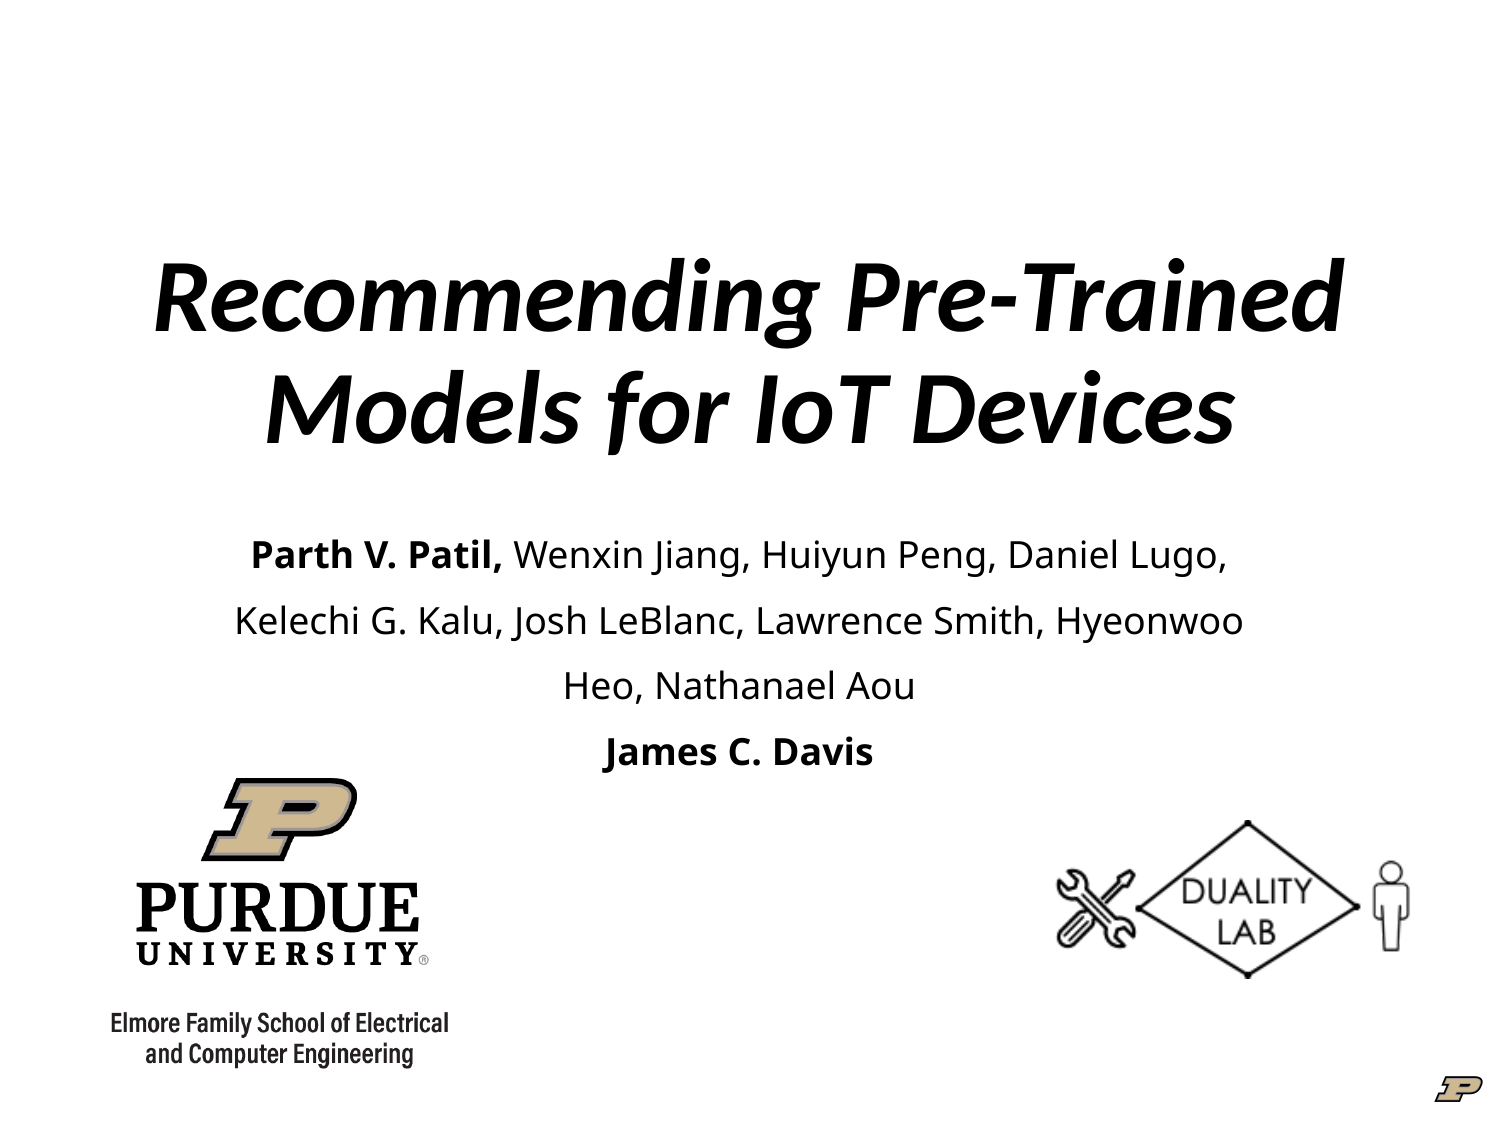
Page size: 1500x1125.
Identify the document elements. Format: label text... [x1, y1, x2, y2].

picture [78, 775, 724, 1098]
picture [1434, 1076, 1483, 1102]
picture [1054, 820, 1422, 979]
title Recommending Pre-Trained Models for IoT Devices​ [18, 238, 1482, 511]
subtitle Parth V. Patil, Wenxin Jiang, Huiyun Peng, Daniel Lugo, Kelechi G. Kalu, Josh LeBlanc, Lawrence Smith, Hyeonwoo Heo, Nathanael Aou James C. Davis [214, 530, 1265, 776]
